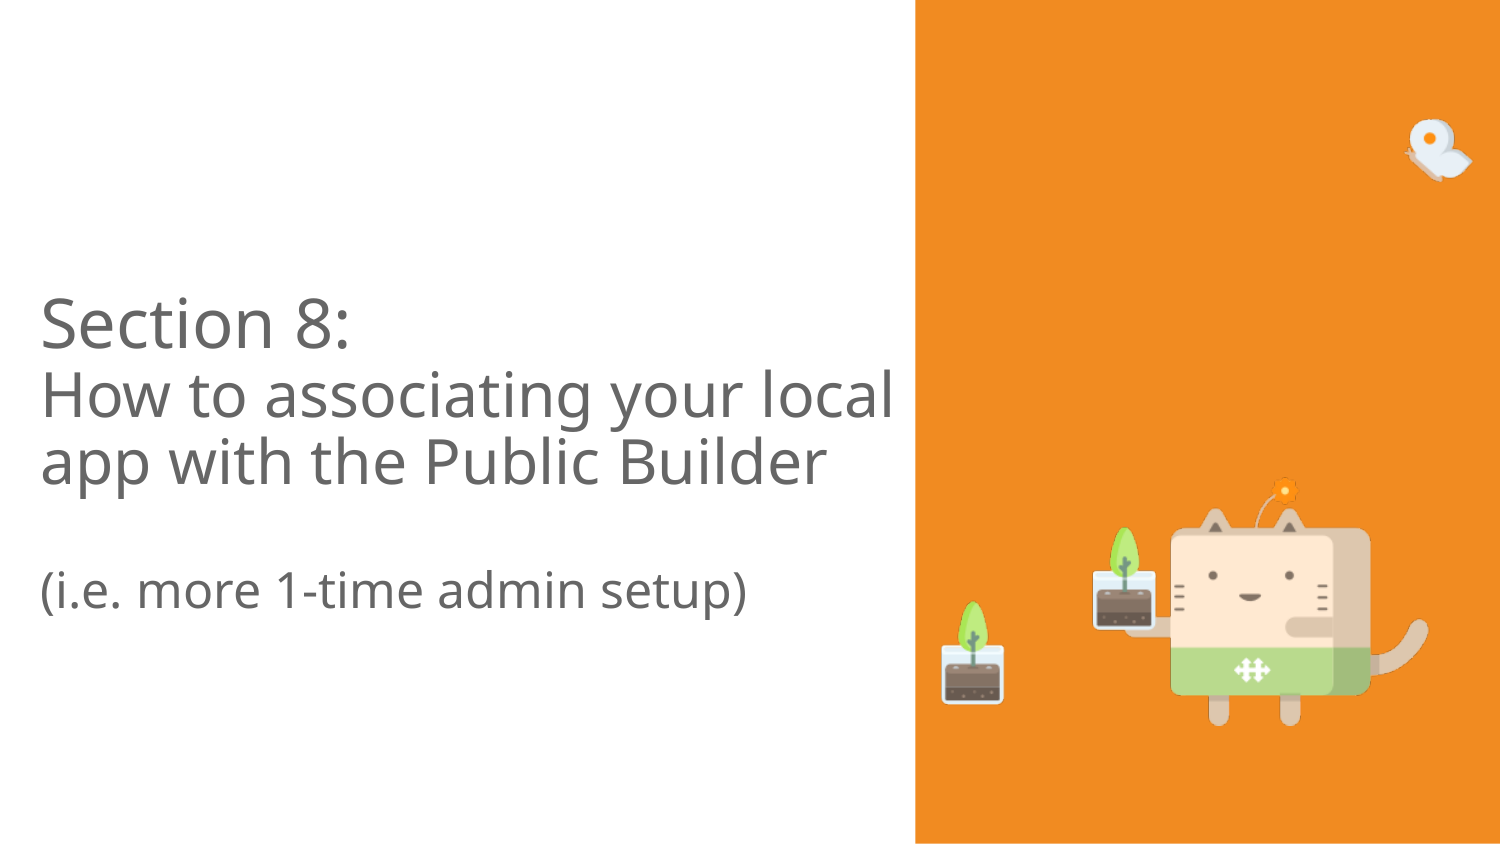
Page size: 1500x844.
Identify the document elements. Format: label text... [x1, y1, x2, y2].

text_box Section 8: How to associating your local app with the Public Builder (i.e. more 1-time admin setup) O [25, 161, 914, 699]
picture [940, 117, 1476, 727]
